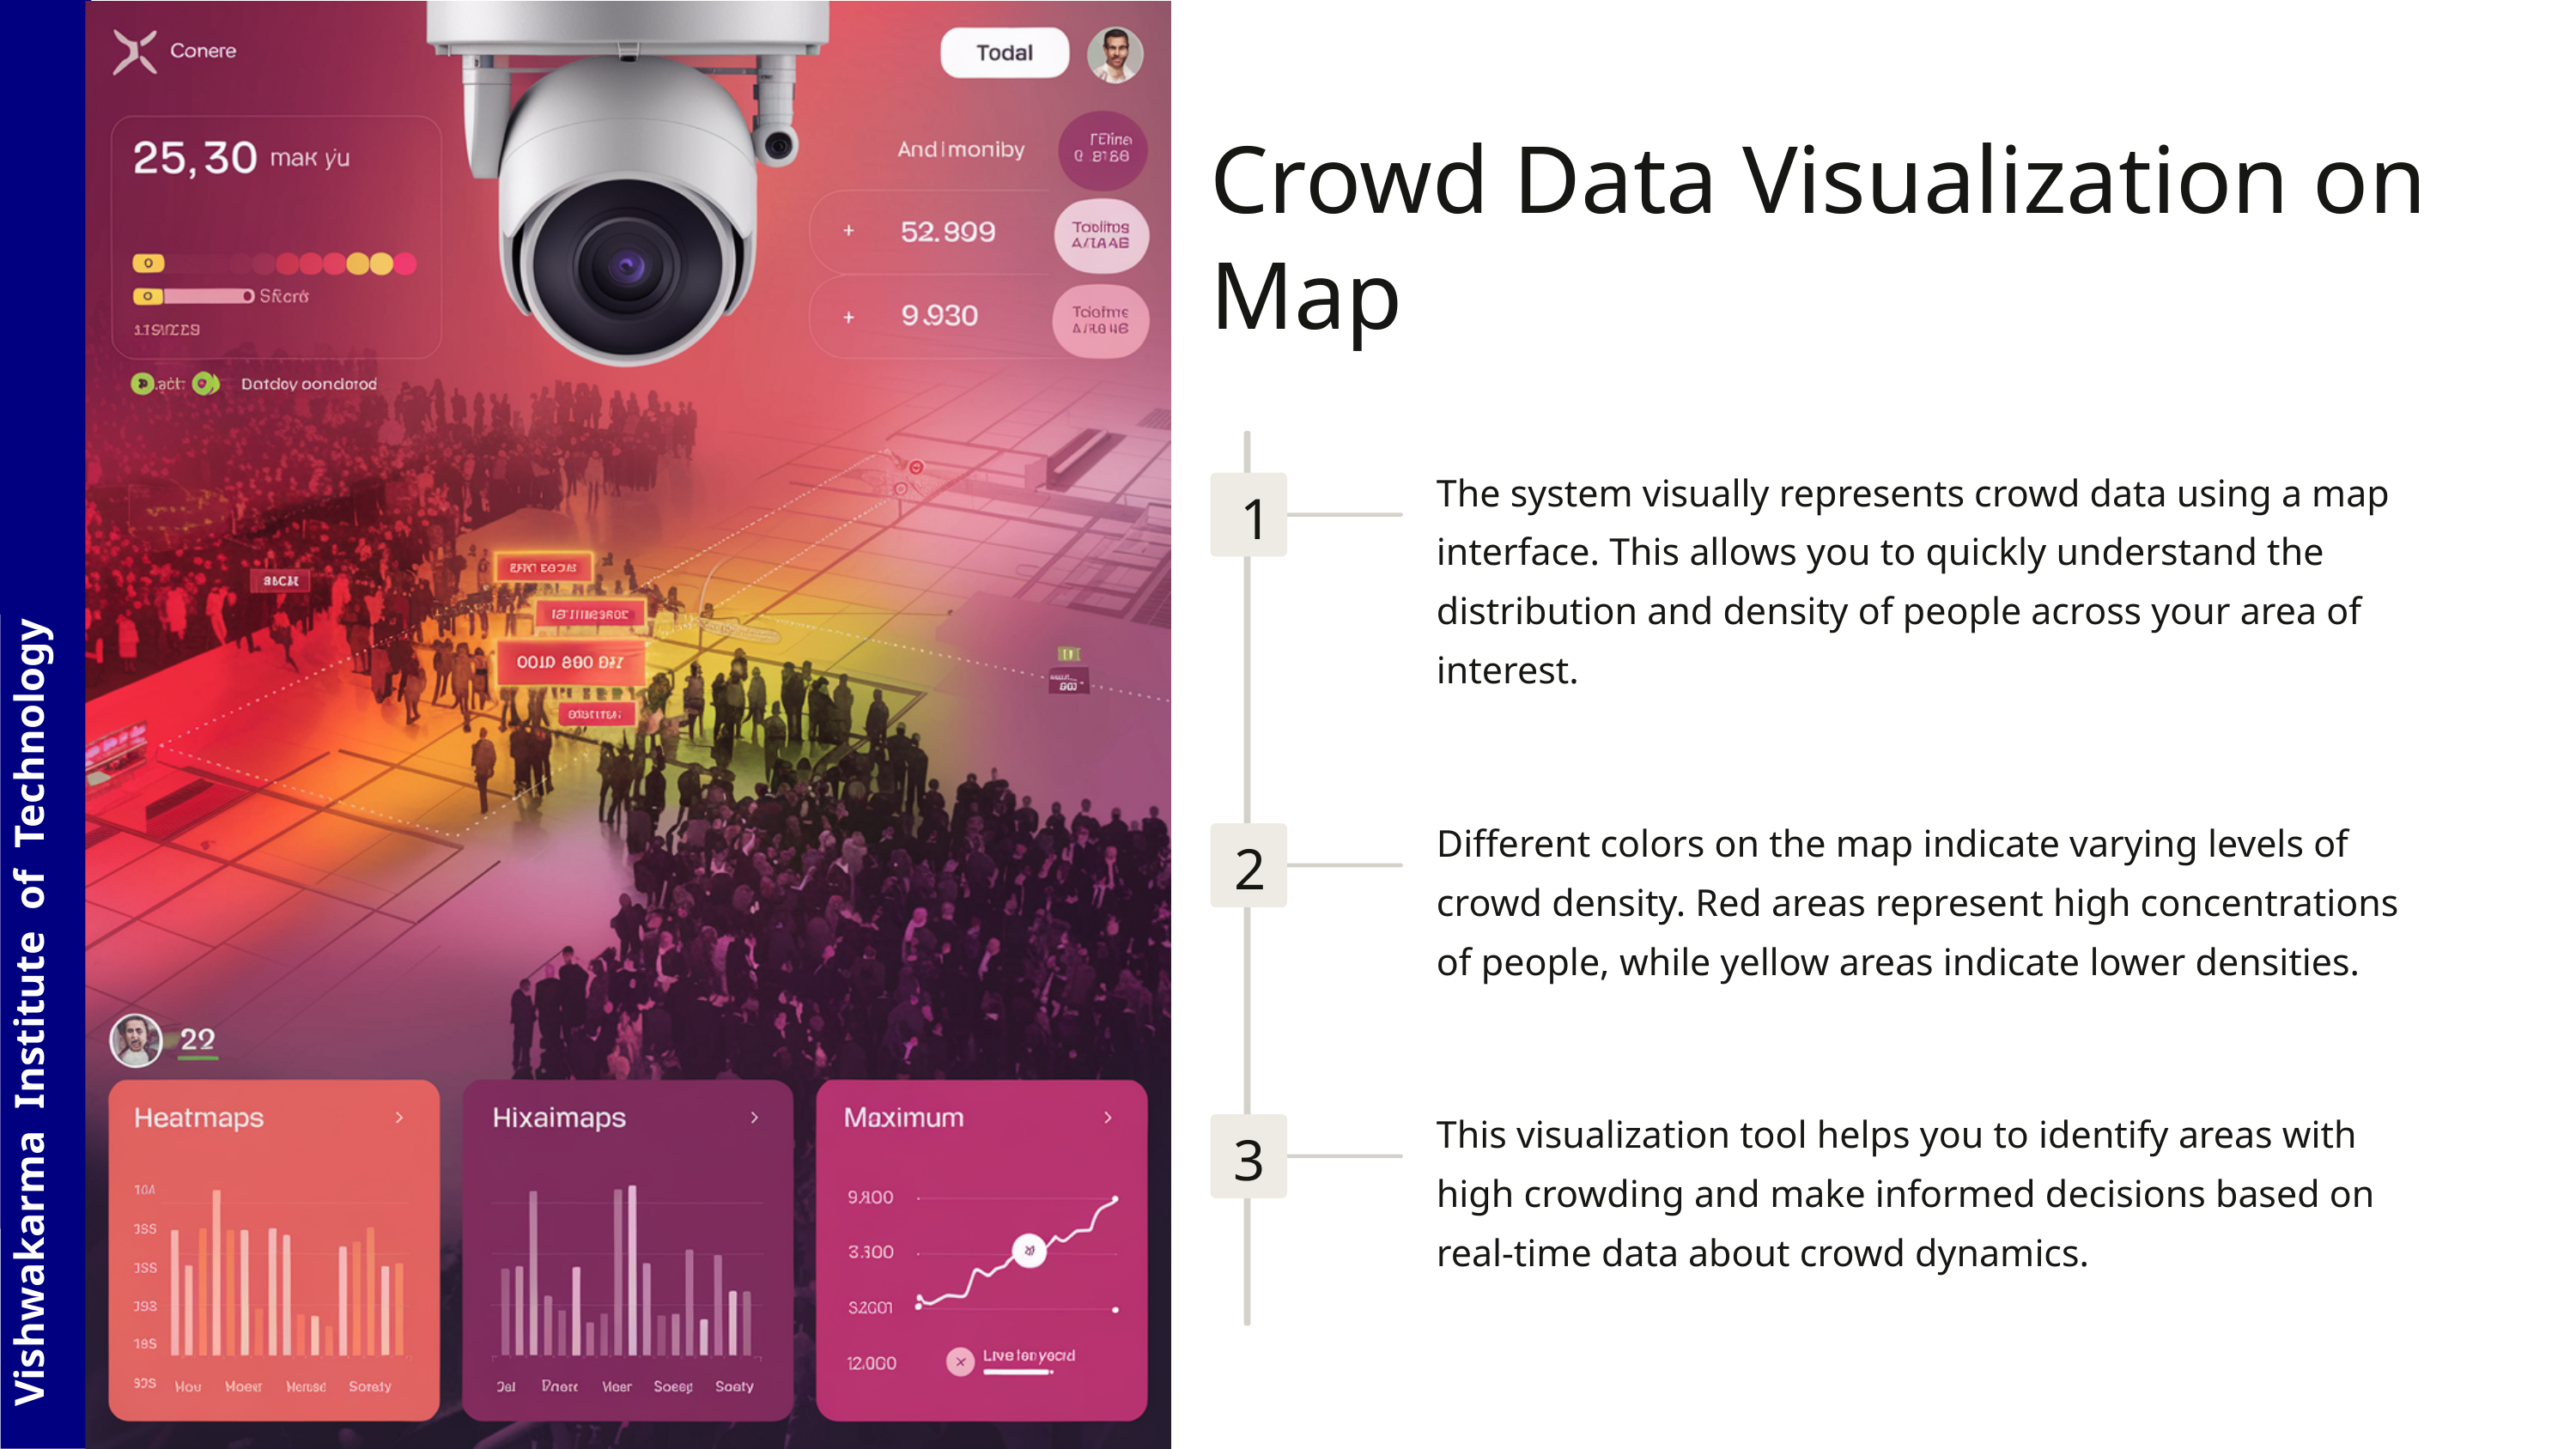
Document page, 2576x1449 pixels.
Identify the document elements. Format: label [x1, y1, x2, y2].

text_box [1291, 1154, 1404, 1159]
text_box [1243, 430, 1251, 471]
text_box [0, 678, 771, 771]
text_box [1243, 1205, 1251, 1326]
text_box [1243, 564, 1251, 822]
text_box [1291, 863, 1404, 868]
text_box [1210, 1113, 1288, 1198]
text_box [1291, 512, 1404, 518]
text_box [0, 0, 2576, 1449]
text_box [1210, 472, 1288, 557]
text_box [1210, 822, 1288, 908]
text_box [1243, 915, 1251, 1113]
